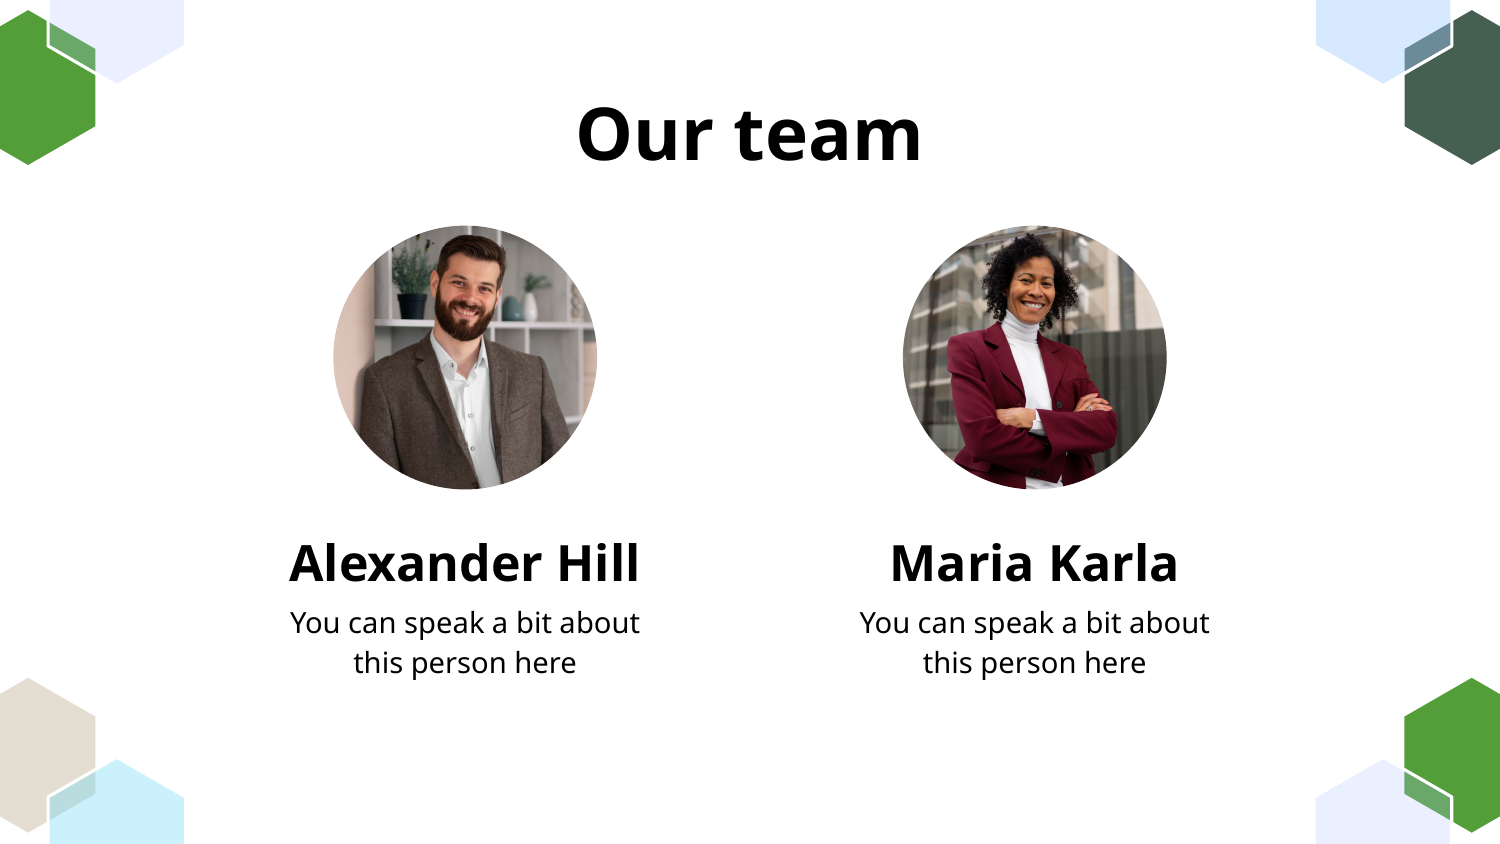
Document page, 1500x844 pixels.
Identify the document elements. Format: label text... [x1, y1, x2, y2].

subtitle Maria Karla [829, 512, 1241, 584]
subtitle You can speak a bit about this person here [259, 584, 671, 679]
title Our team [118, 72, 1382, 167]
subtitle Alexander Hill [259, 512, 671, 584]
picture [902, 225, 1167, 490]
picture [333, 225, 598, 490]
subtitle You can speak a bit about this person here [829, 584, 1241, 679]
